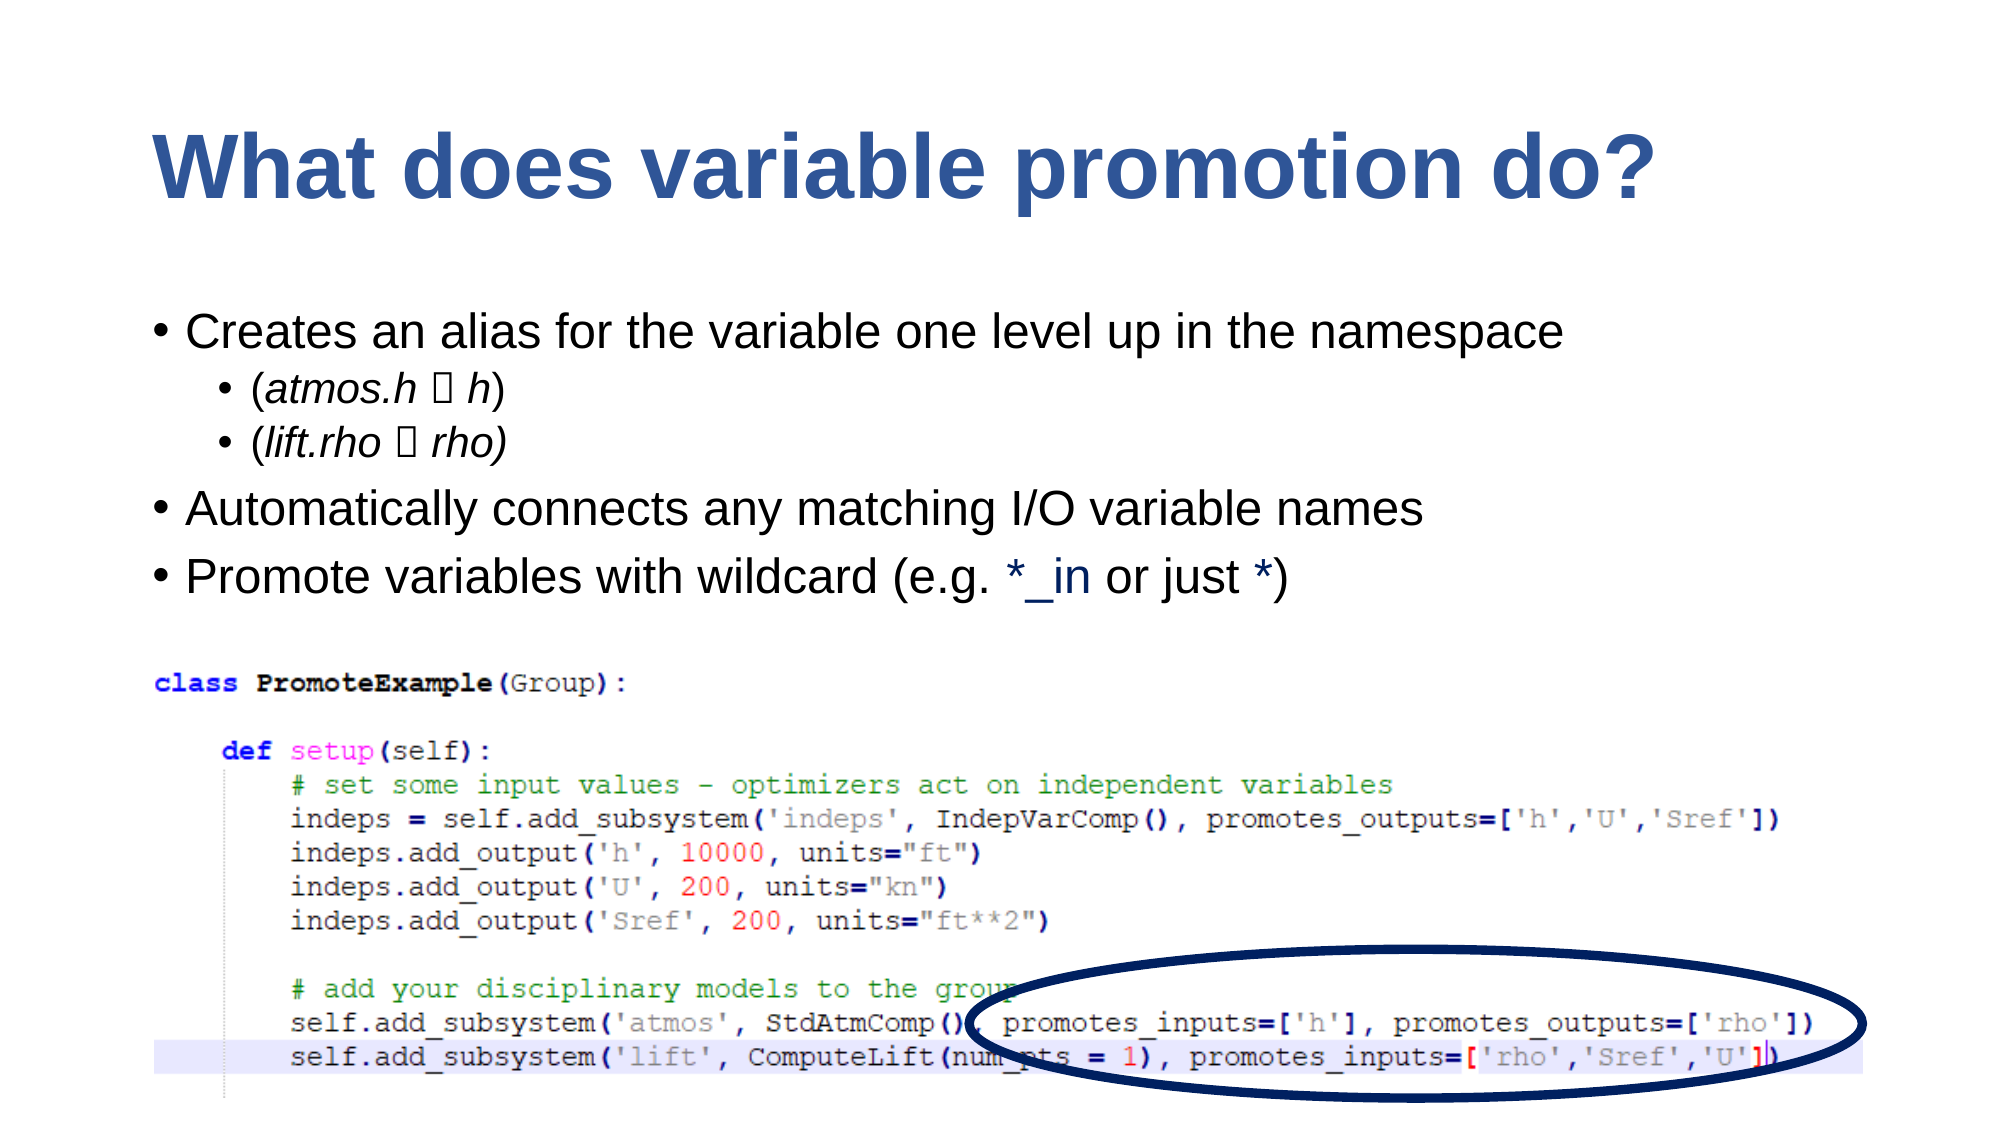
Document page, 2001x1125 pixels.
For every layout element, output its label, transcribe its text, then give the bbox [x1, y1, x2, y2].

title What does variable promotion do? [137, 59, 1863, 278]
slide_number 43 [1412, 1098, 1863, 1103]
list Creates an alias for the variable one level up in the namespace (atmos.h  h) (lift.rho  rho) Automatically connects any matching I/O variable names Promote variables with wildcard (e.g. *_in or just *) [137, 298, 1923, 615]
picture [154, 668, 1863, 1098]
